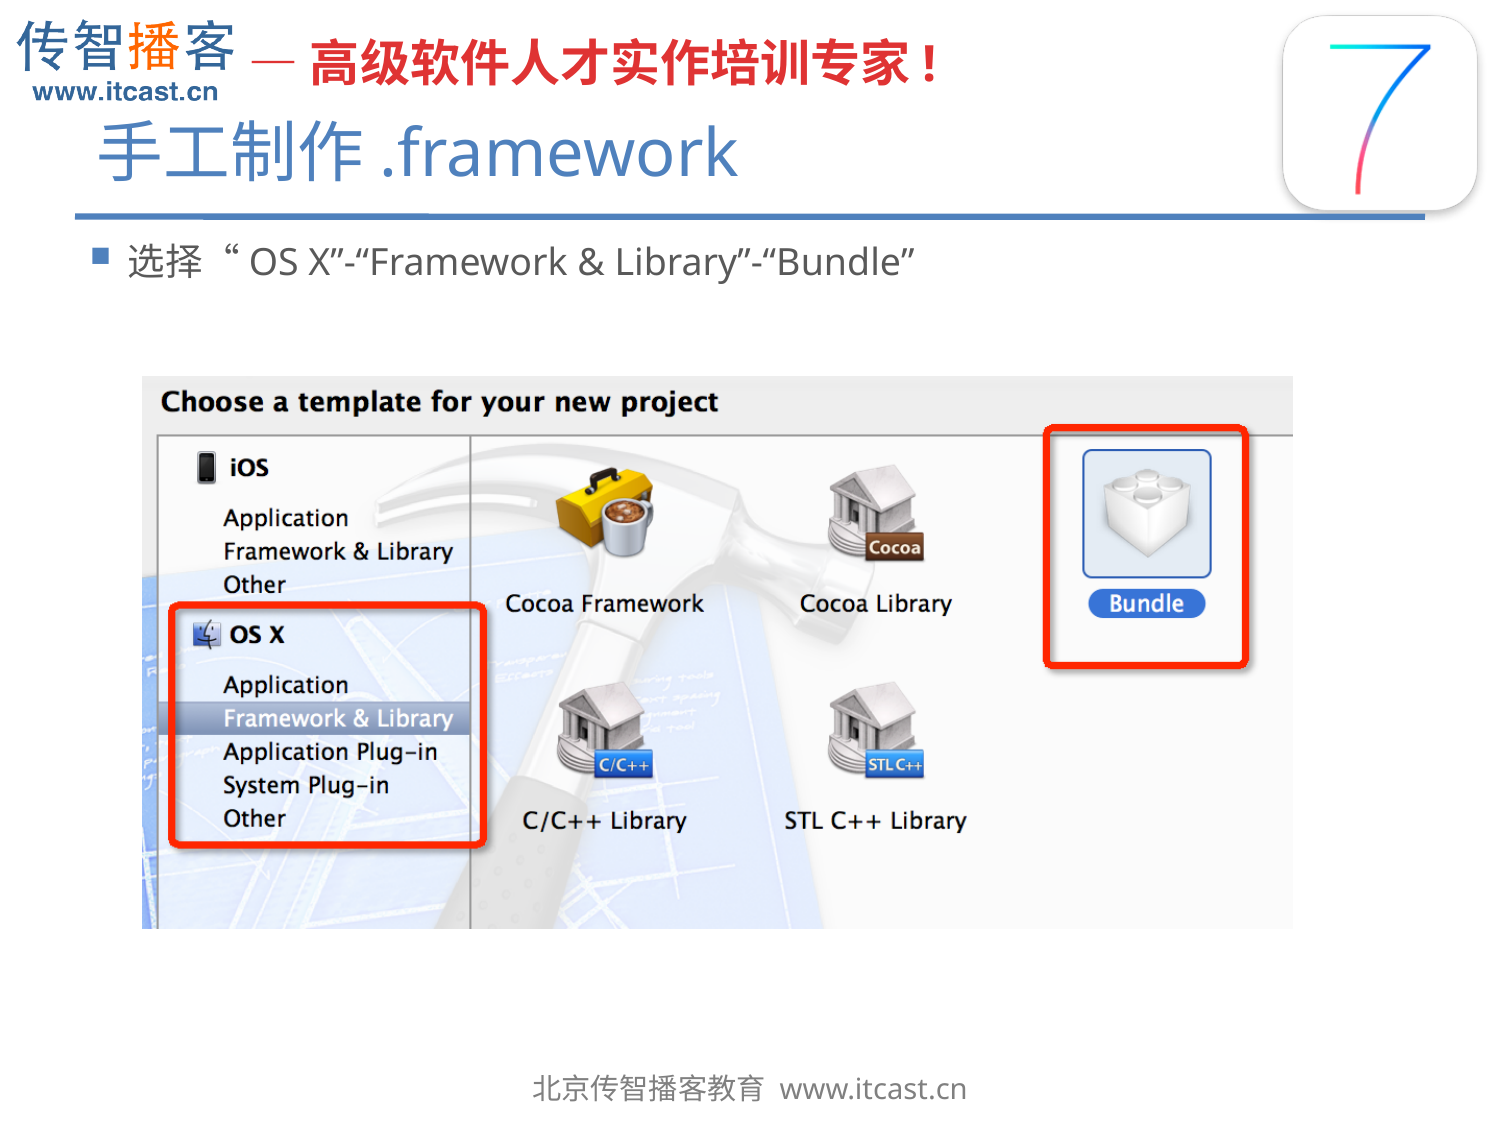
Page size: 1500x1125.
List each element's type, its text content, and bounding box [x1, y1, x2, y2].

list 选择“OS X”-“Framework & Library”-“Bundle” [75, 230, 1425, 316]
picture [1163, 0, 1500, 263]
picture [141, 376, 1293, 930]
picture [16, 19, 234, 101]
title 手工制作.framework [81, 102, 1416, 230]
